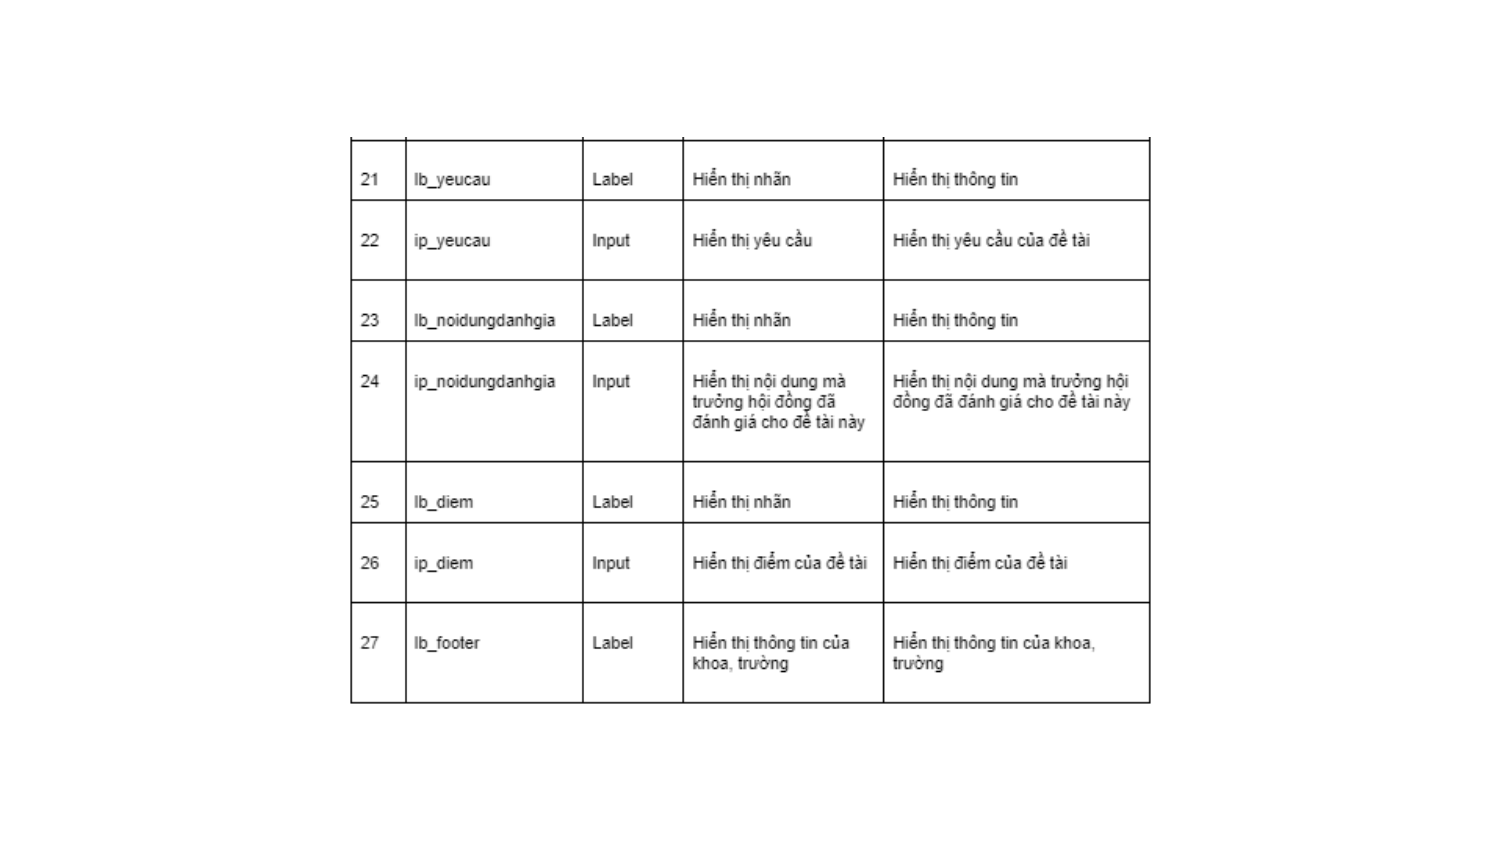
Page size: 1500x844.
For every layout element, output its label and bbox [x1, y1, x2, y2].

picture [346, 137, 1154, 707]
